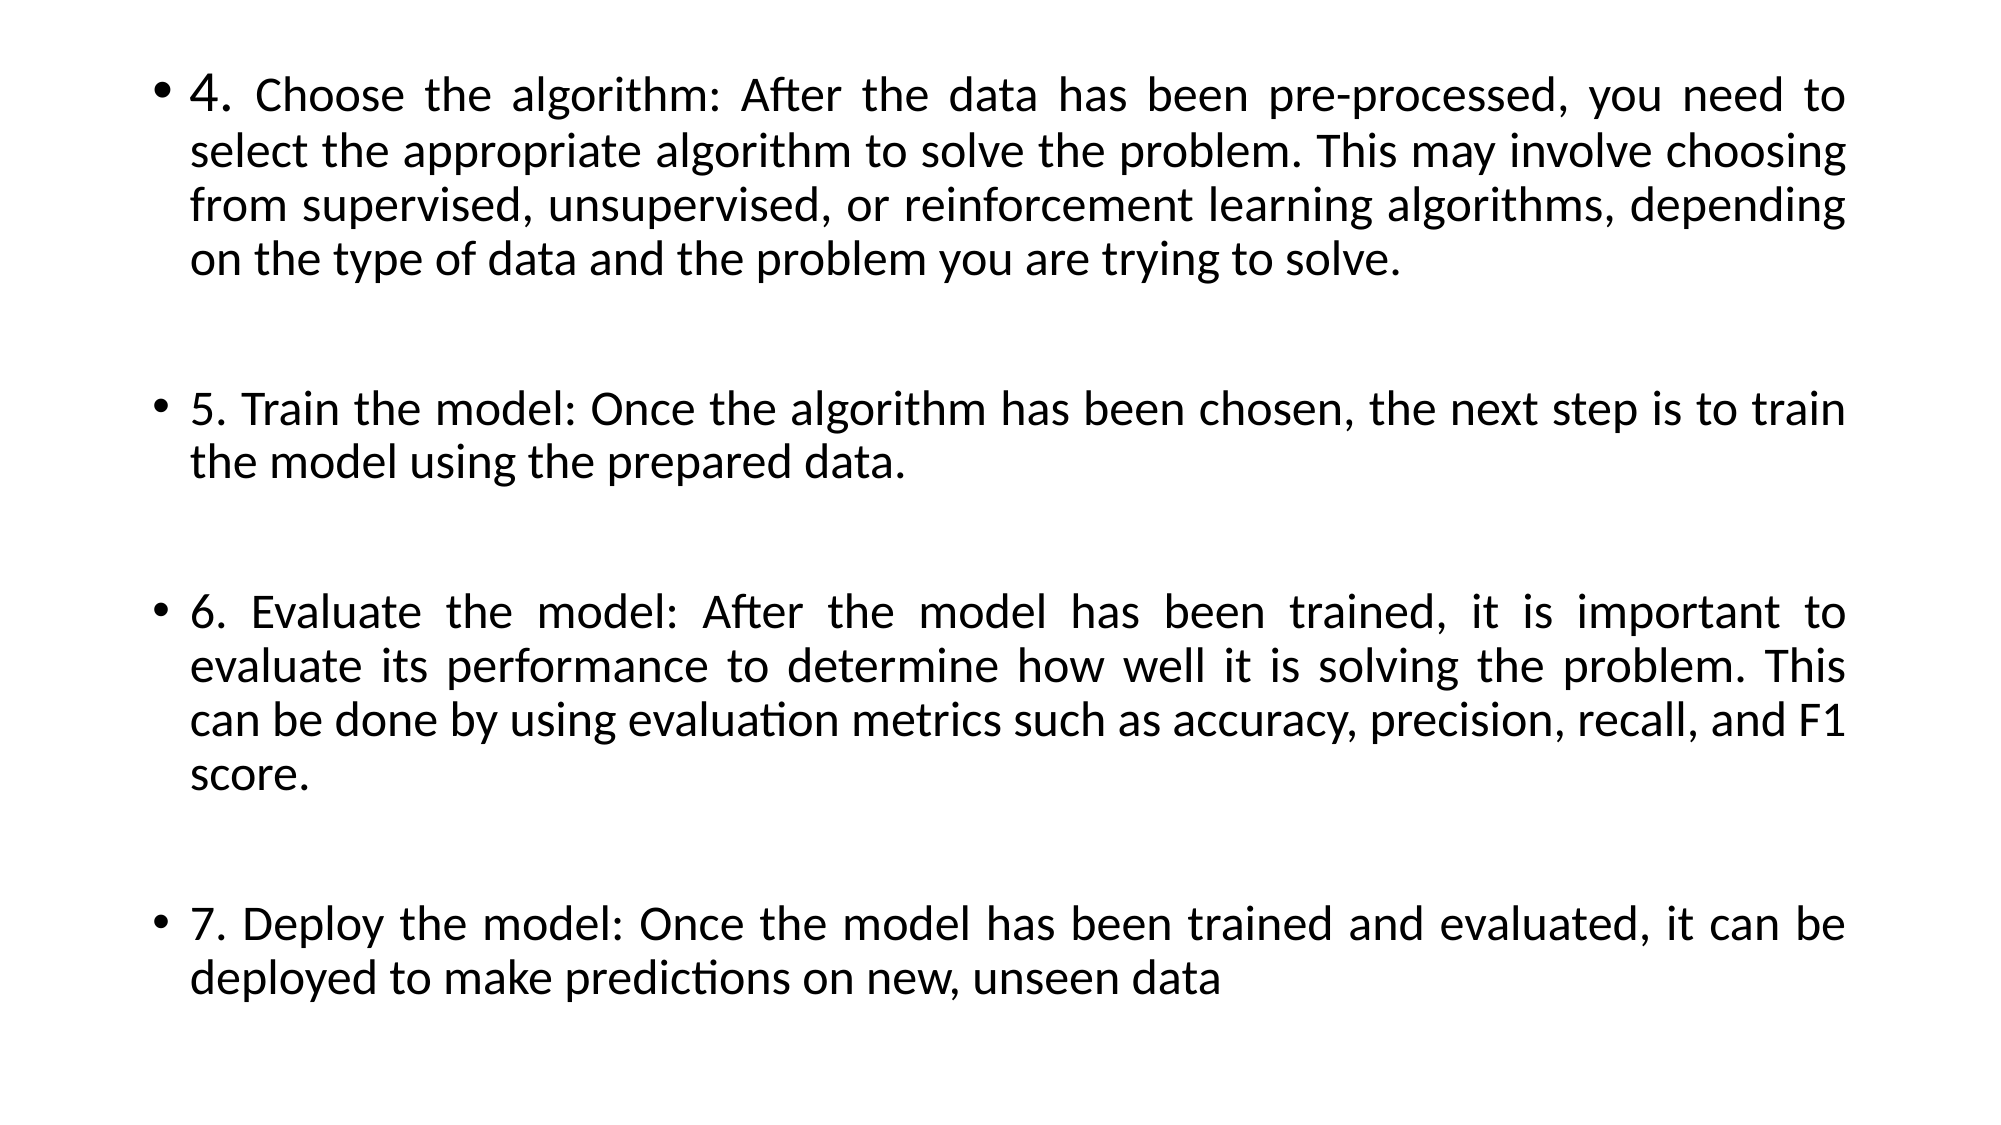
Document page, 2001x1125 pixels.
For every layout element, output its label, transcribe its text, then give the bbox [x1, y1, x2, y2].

list 4. Choose the algorithm: After the data has been pre-processed, you need to select the appropriate algorithm to solve the problem. This may involve choosing from supervised, unsupervised, or reinforcement learning algorithms, depending on the type of data and the problem you are trying to solve. 5. Train the model: Once the algorithm has been chosen, the next step is to train the model using the prepared data. 6. Evaluate the model: After the model has been trained, it is important to evaluate its performance to determine how well it is solving the problem. This can be done by using evaluation metrics such as accuracy, precision, recall, and F1 score. 7. Deploy the model: Once the model has been trained and evaluated, it can be deployed to make predictions on new, unseen data [137, 53, 1863, 1014]
